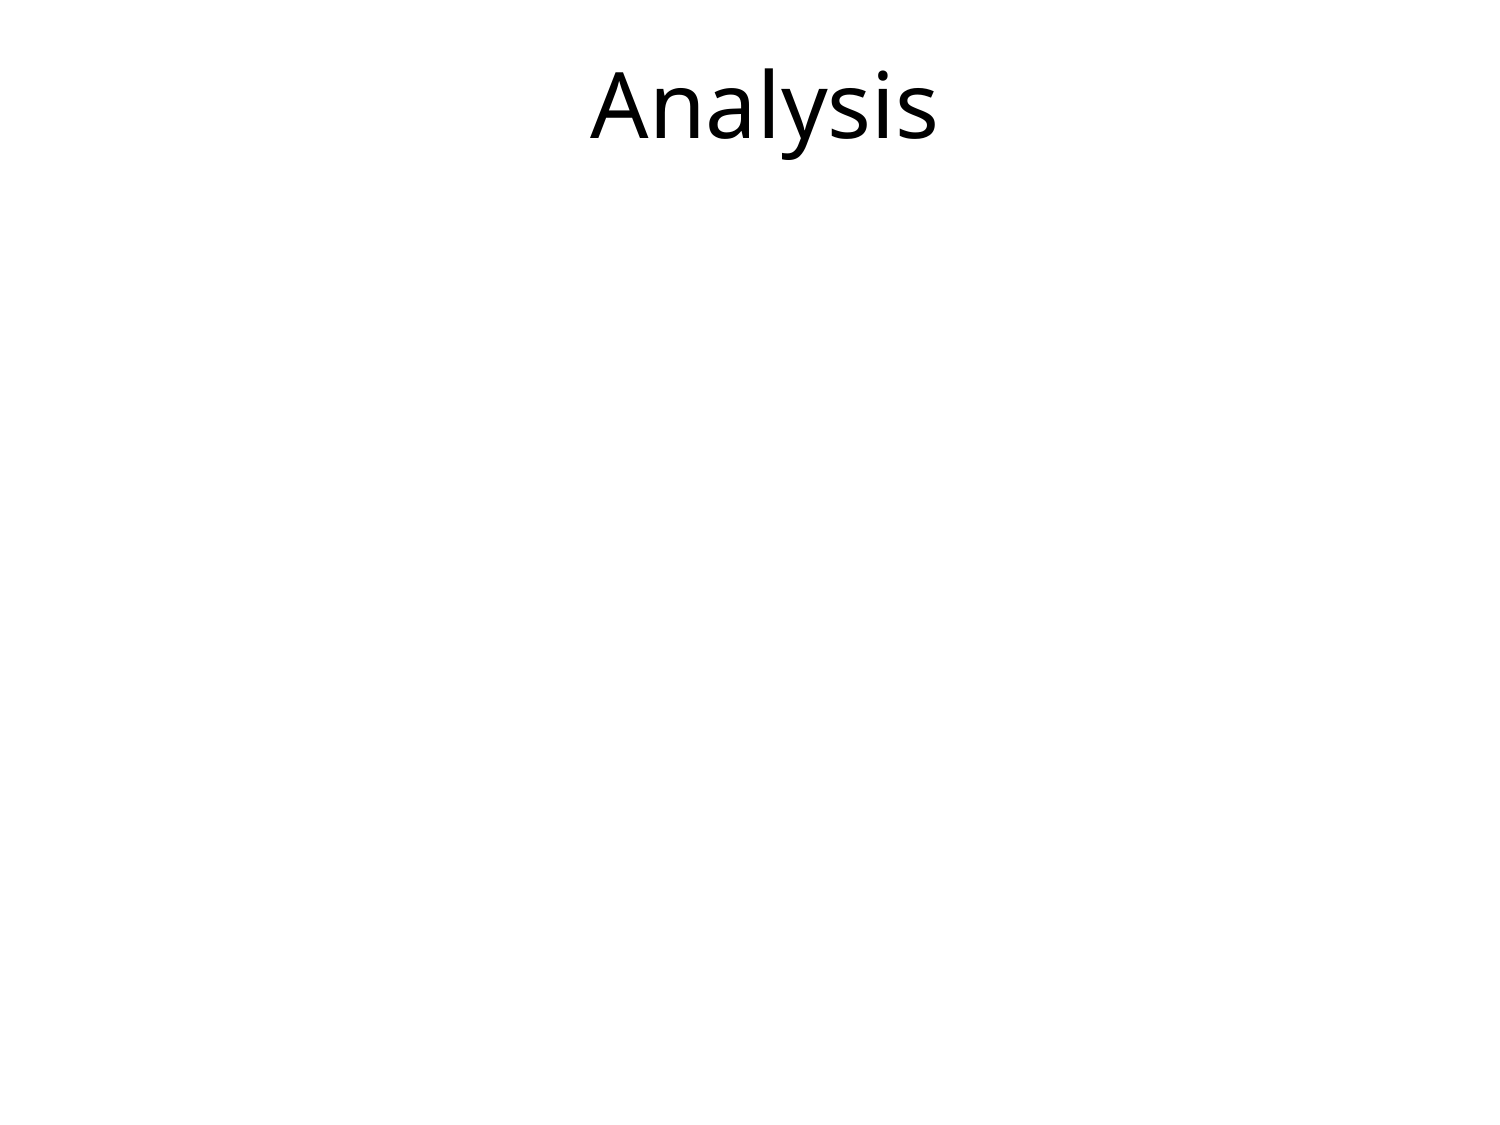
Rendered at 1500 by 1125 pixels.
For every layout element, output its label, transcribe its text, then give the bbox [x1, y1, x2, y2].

title Analysis [118, 0, 1413, 218]
